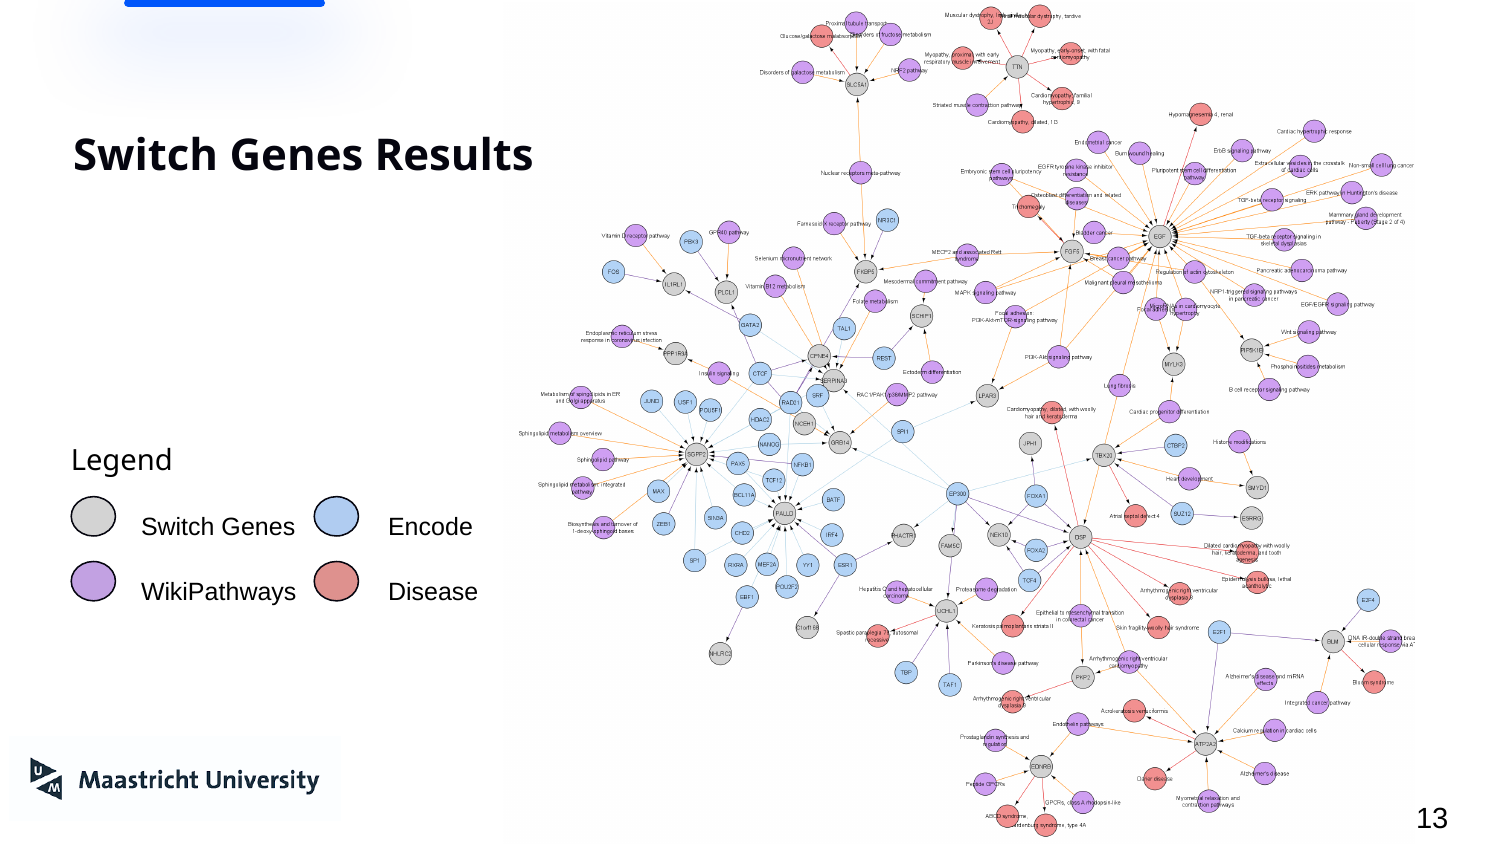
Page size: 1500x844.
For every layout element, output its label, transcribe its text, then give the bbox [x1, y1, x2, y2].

picture [9, 736, 341, 822]
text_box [55, 425, 497, 617]
text_box 13 [1420, 791, 1477, 842]
text_box Switch Genes Results [73, 132, 497, 323]
picture [502, 1, 1416, 844]
